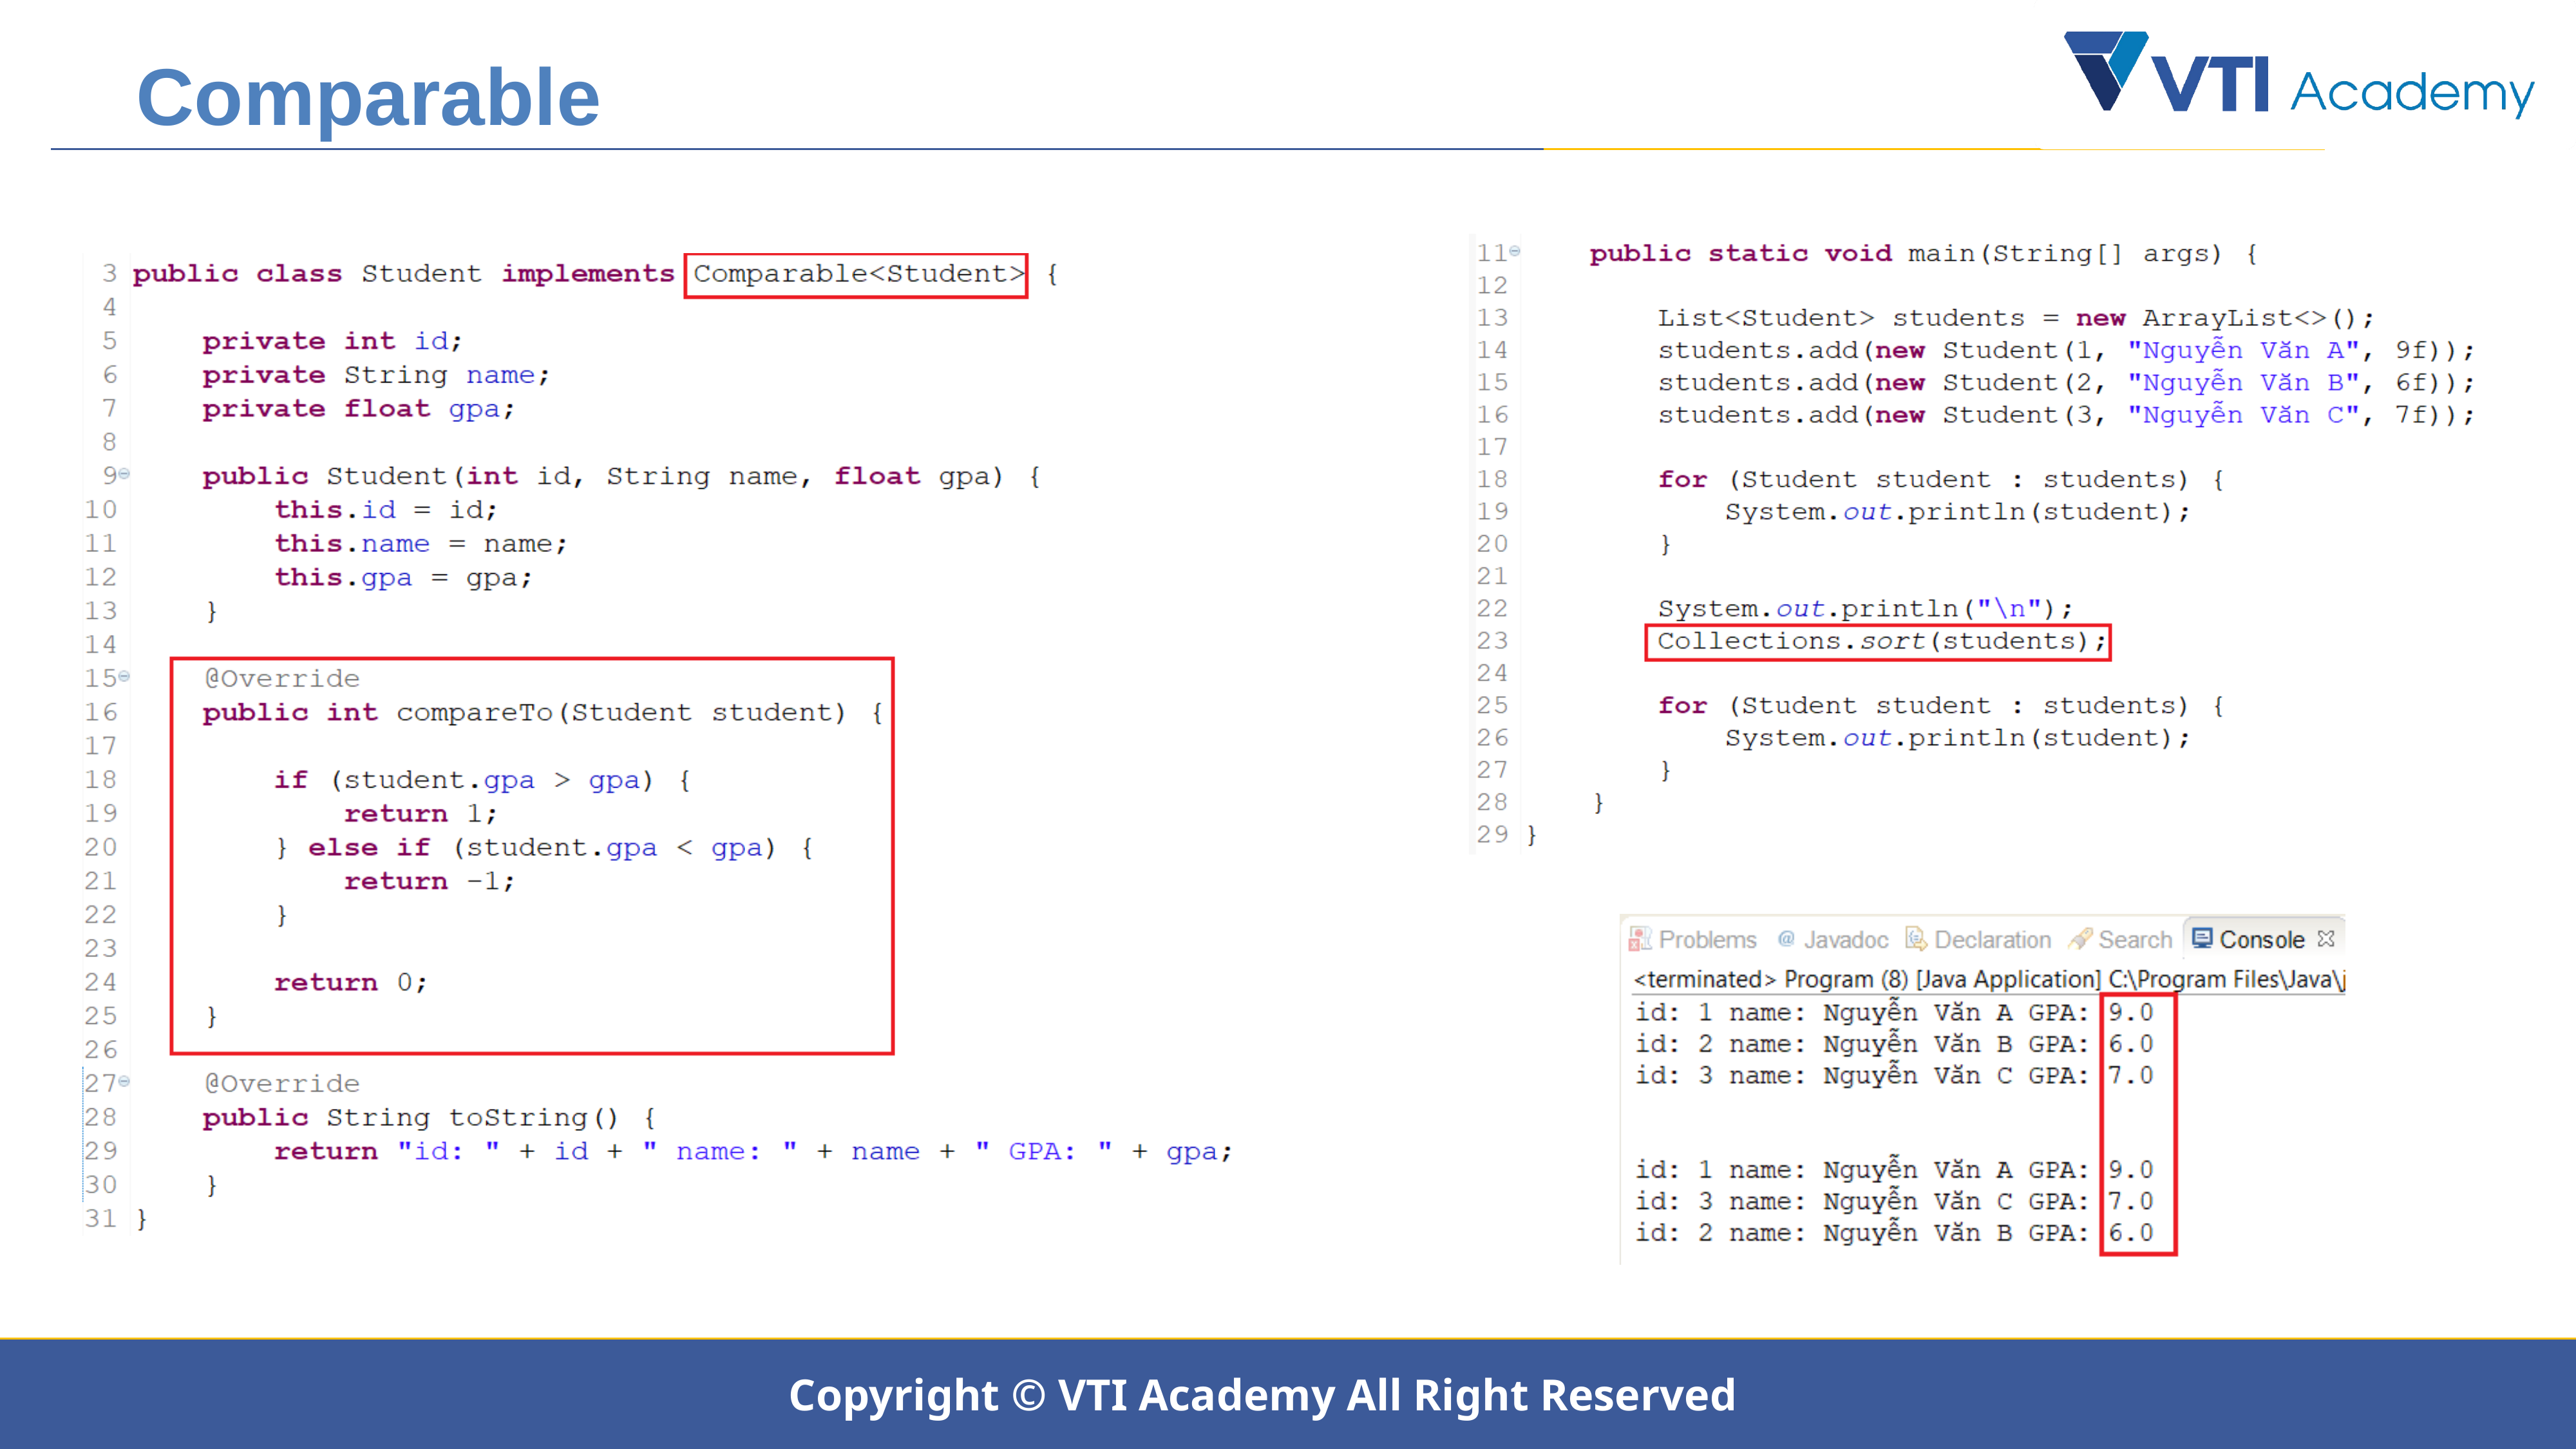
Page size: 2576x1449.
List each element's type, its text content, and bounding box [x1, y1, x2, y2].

text_box Comparable [126, 60, 996, 126]
picture [1468, 233, 2488, 855]
picture [2034, 0, 2576, 149]
picture [82, 253, 1236, 1236]
picture [1620, 914, 2345, 1265]
